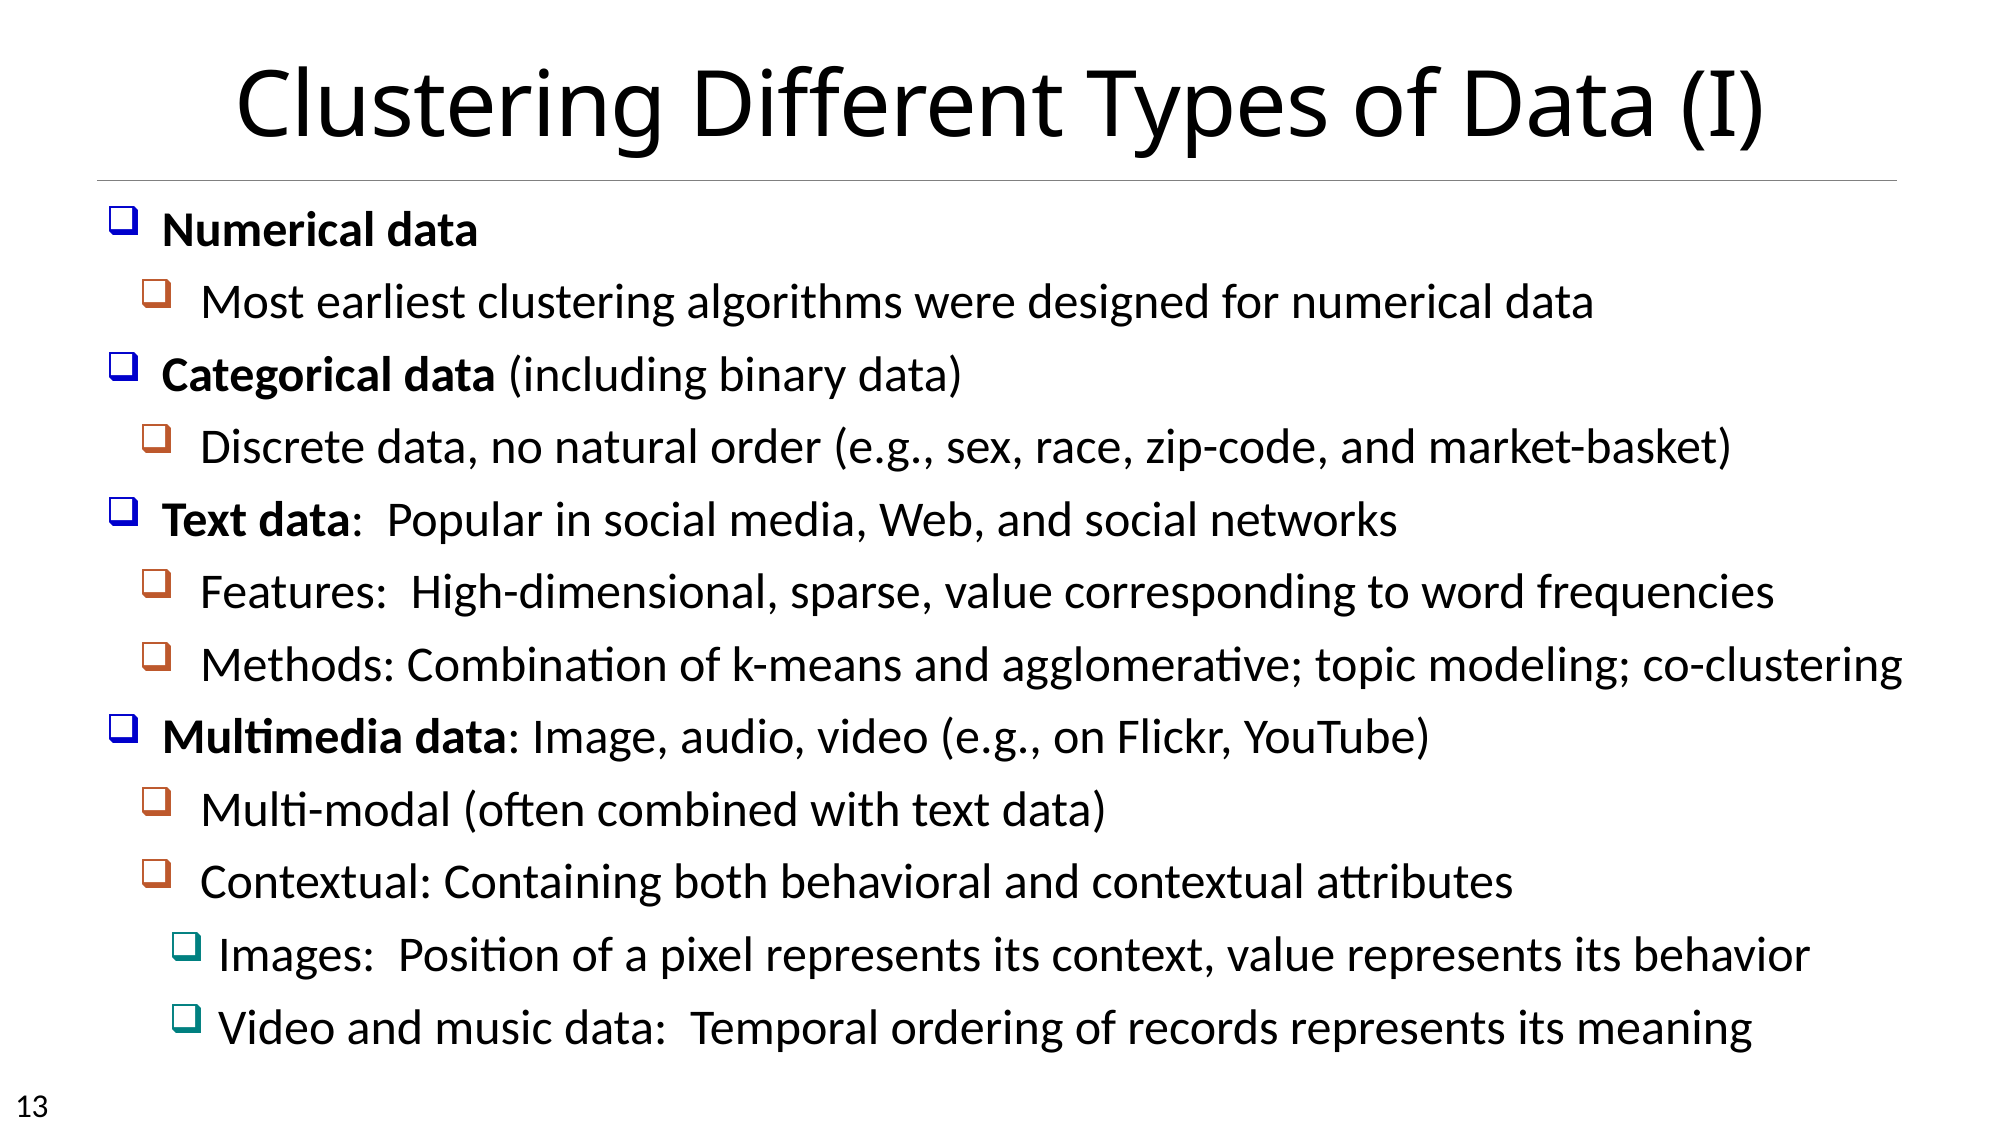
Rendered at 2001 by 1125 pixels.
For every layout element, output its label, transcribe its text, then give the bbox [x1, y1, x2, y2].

list Numerical data Most earliest clustering algorithms were designed for numerical data Categorical data (including binary data) Discrete data, no natural order (e.g., sex, race, zip-code, and market-basket) Text data: Popular in social media, Web, and social networks Features: High-dimensional, sparse, value corresponding to word frequencies Methods: Combination of k-means and agglomerative; topic modeling; co-clustering Multimedia data: Image, audio, video (e.g., on Flickr, YouTube) Multi-modal (often combined with text data) Contextual: Containing both behavioral and contextual attributes Images: Position of a pixel represents its context, value represents its behavior Video and music data: Temporal ordering of records represents its meaning [90, 188, 1920, 1083]
title Clustering Different Types of Data (I) [0, 37, 2000, 163]
